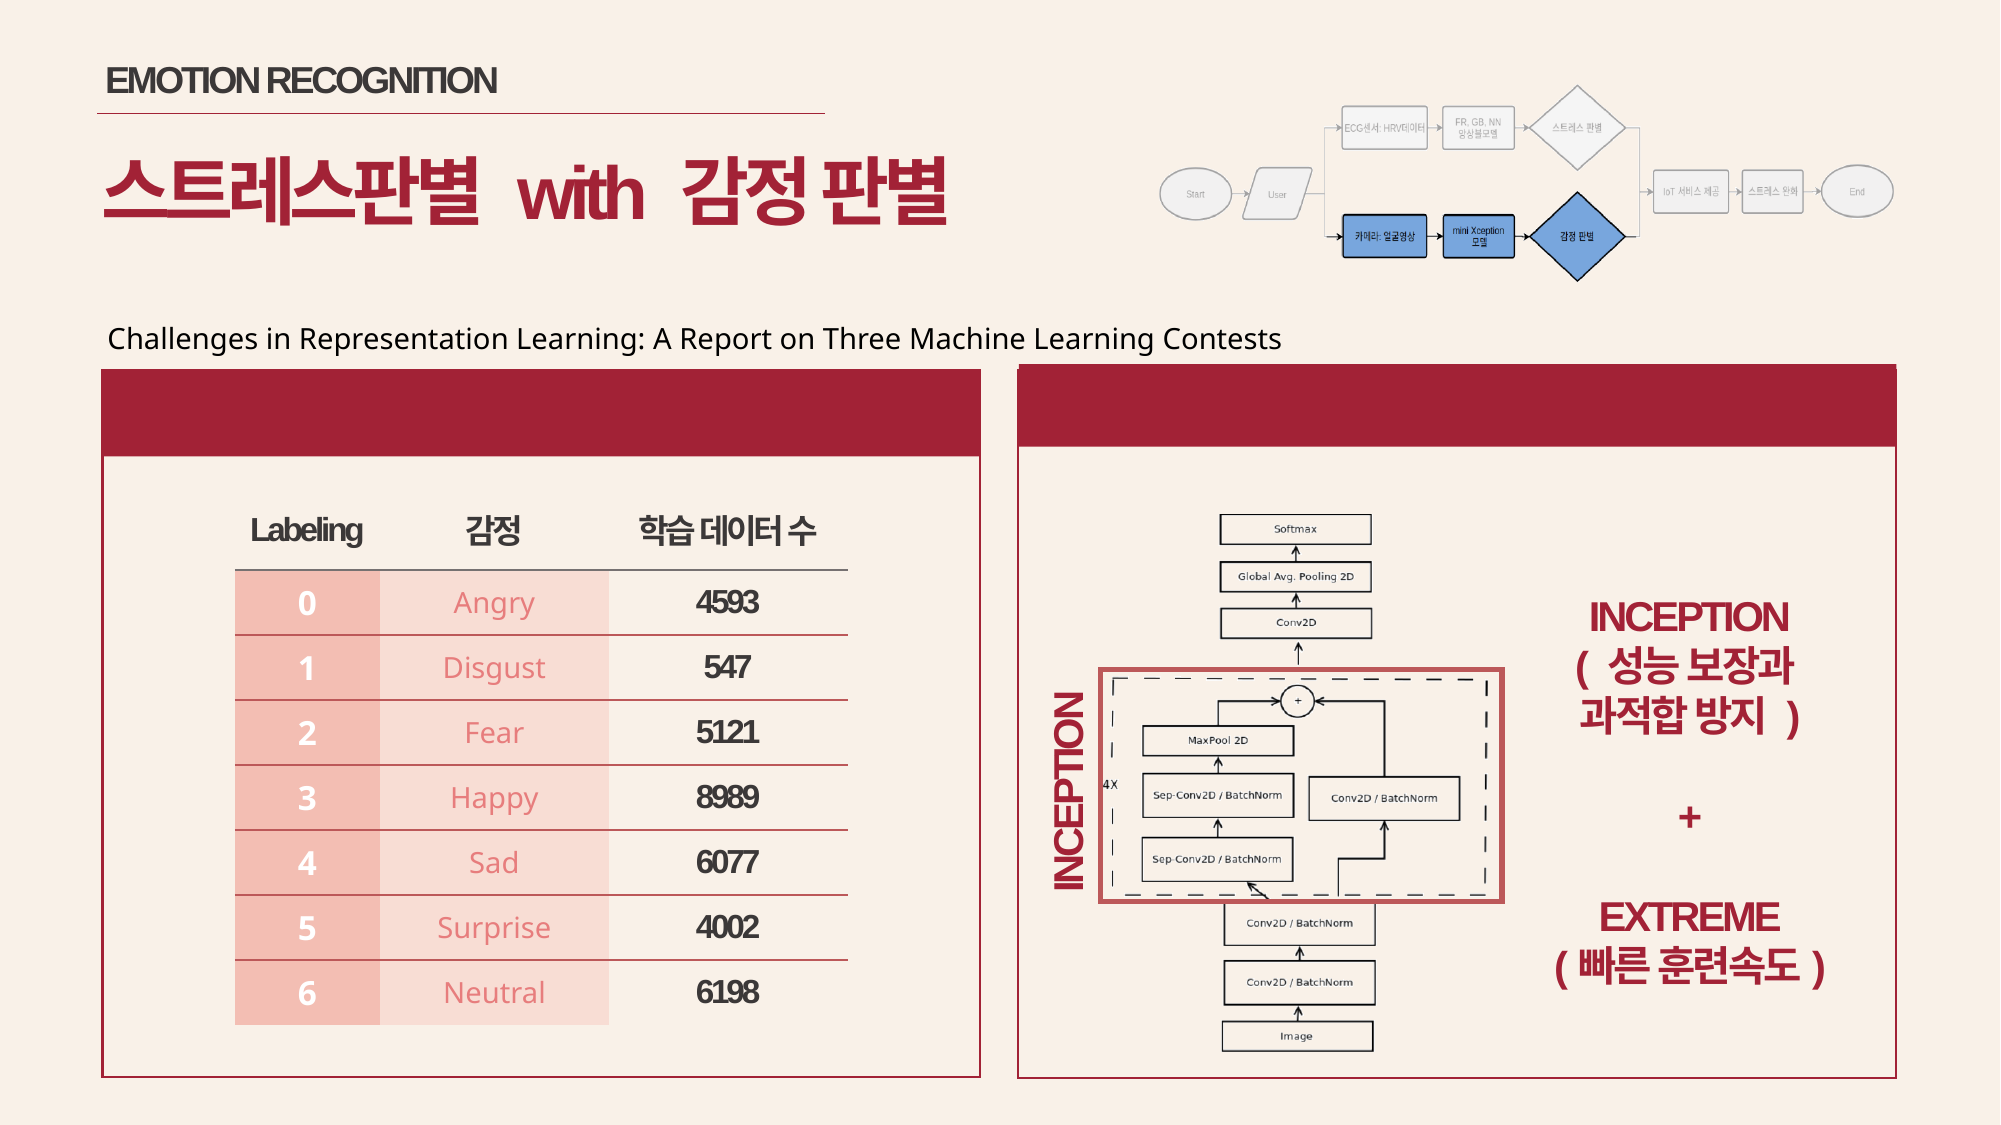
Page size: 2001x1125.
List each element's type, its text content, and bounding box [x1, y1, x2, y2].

picture [1155, 63, 1896, 306]
text_box Mini-Xception [1018, 363, 1897, 369]
text_box 스트레스판별 with 감정 판별 [87, 113, 1018, 243]
text_box EMOTION RECOGNITION [90, 48, 753, 109]
text_box Challenges in Representation Learning: A Report on Three Machine Learning Contests [92, 312, 1298, 363]
text_box [101, 369, 981, 1078]
text_box [1017, 369, 1897, 1079]
text_box INCEPTION [1034, 685, 1090, 898]
text_box INCEPTION ( 성능 보장과 과적합 방지 ) + EXTREME (빠른 훈련속도) [1539, 581, 1841, 997]
picture [1090, 511, 1510, 1056]
